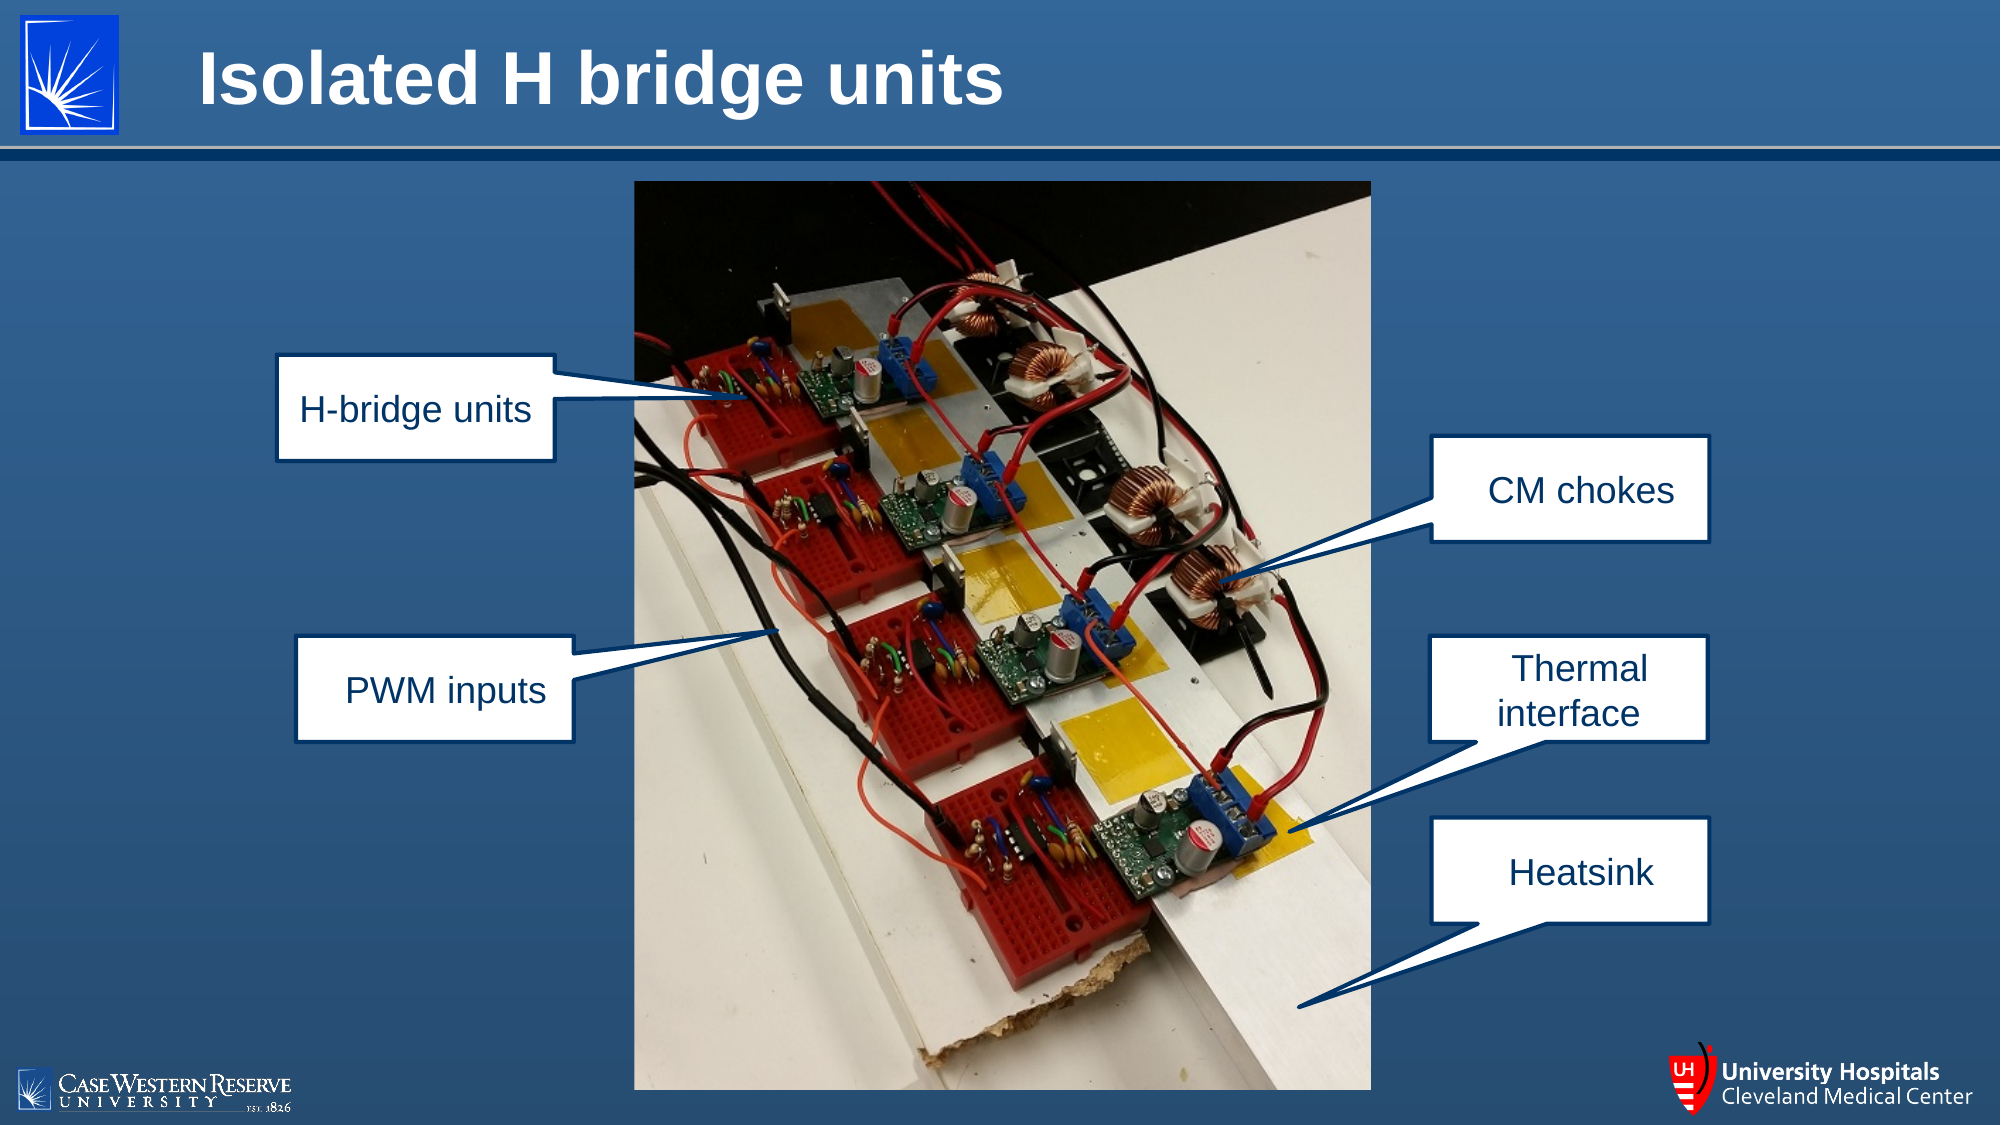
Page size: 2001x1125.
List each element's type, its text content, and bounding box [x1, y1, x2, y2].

text_box =CM chokes [1376, 433, 1712, 545]
picture [20, 15, 119, 135]
picture [1668, 1041, 2000, 1125]
text_box =Thermal interface [1376, 633, 1710, 804]
text_box =Heatsink [1376, 815, 1712, 984]
text_box H-bridge units [274, 352, 628, 464]
picture [16, 1067, 291, 1112]
picture [634, 181, 1372, 1090]
text_box =PWM inputs [293, 633, 628, 745]
title Isolated H bridge units [183, 0, 2000, 150]
